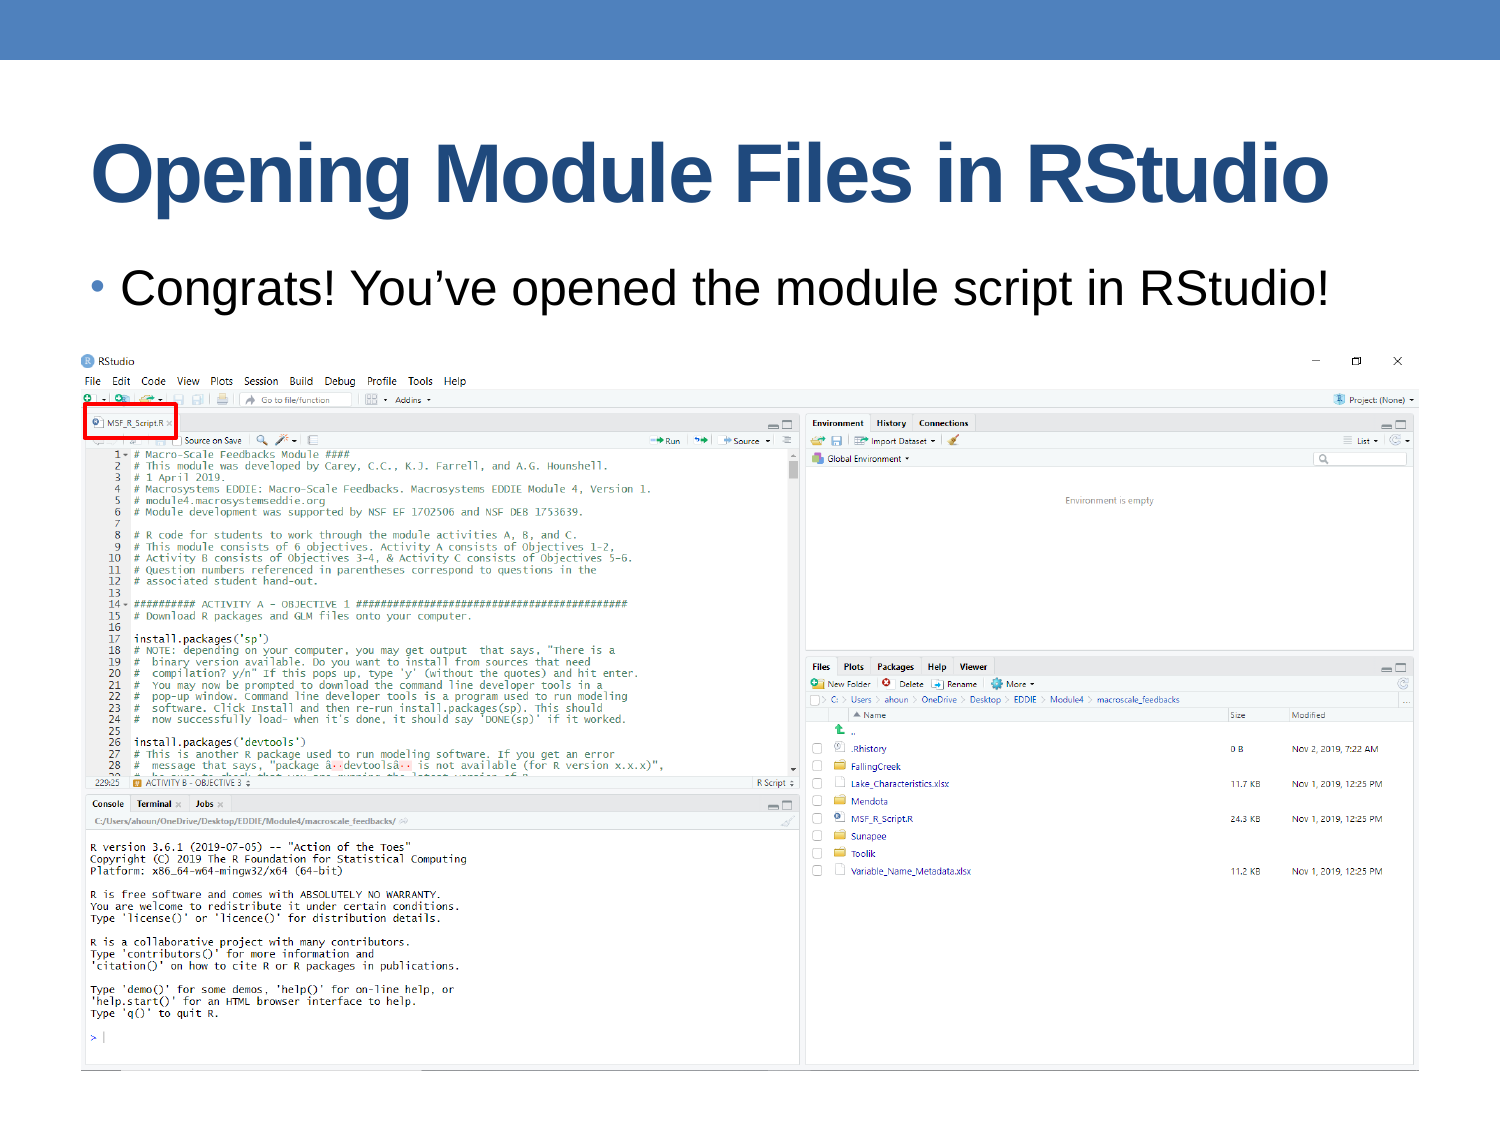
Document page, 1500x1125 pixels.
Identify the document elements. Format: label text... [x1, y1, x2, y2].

list Congrats! You’ve opened the module script in RStudio! [75, 248, 1425, 335]
title Opening Module Files in RStudio [75, 87, 1425, 248]
picture [80, 350, 1419, 1072]
